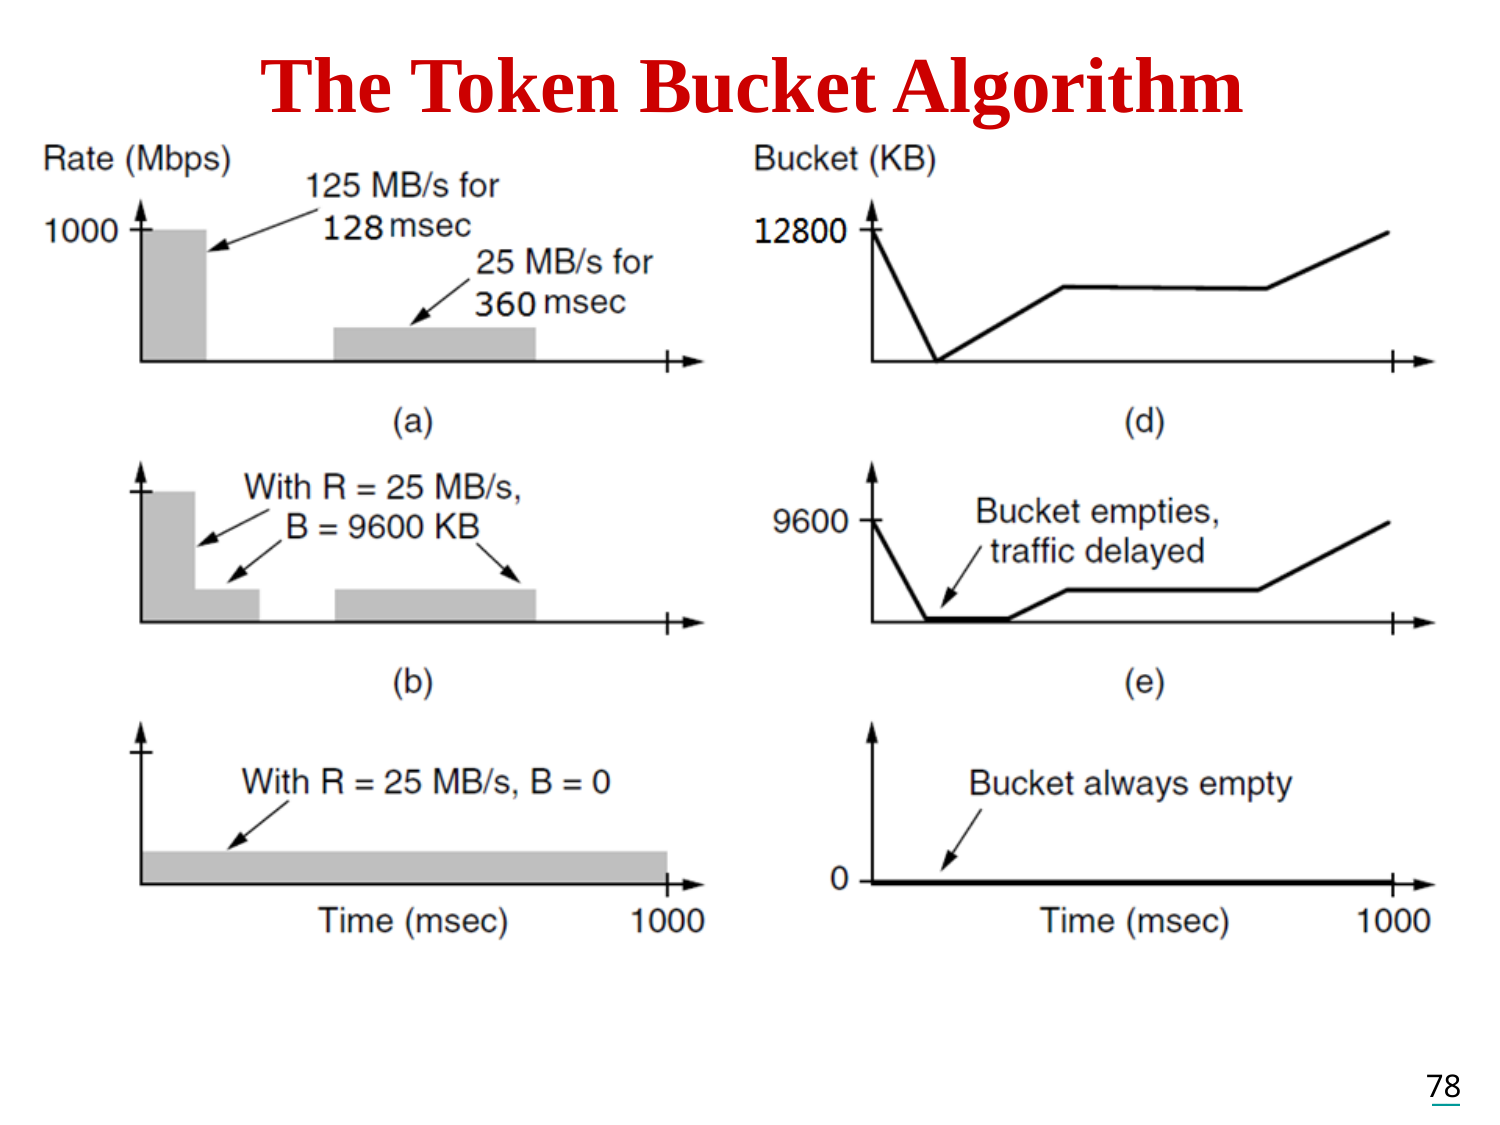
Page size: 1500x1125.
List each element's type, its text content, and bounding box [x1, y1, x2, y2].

title The Token Bucket Algorithm [100, 26, 1405, 135]
picture [38, 136, 1462, 946]
